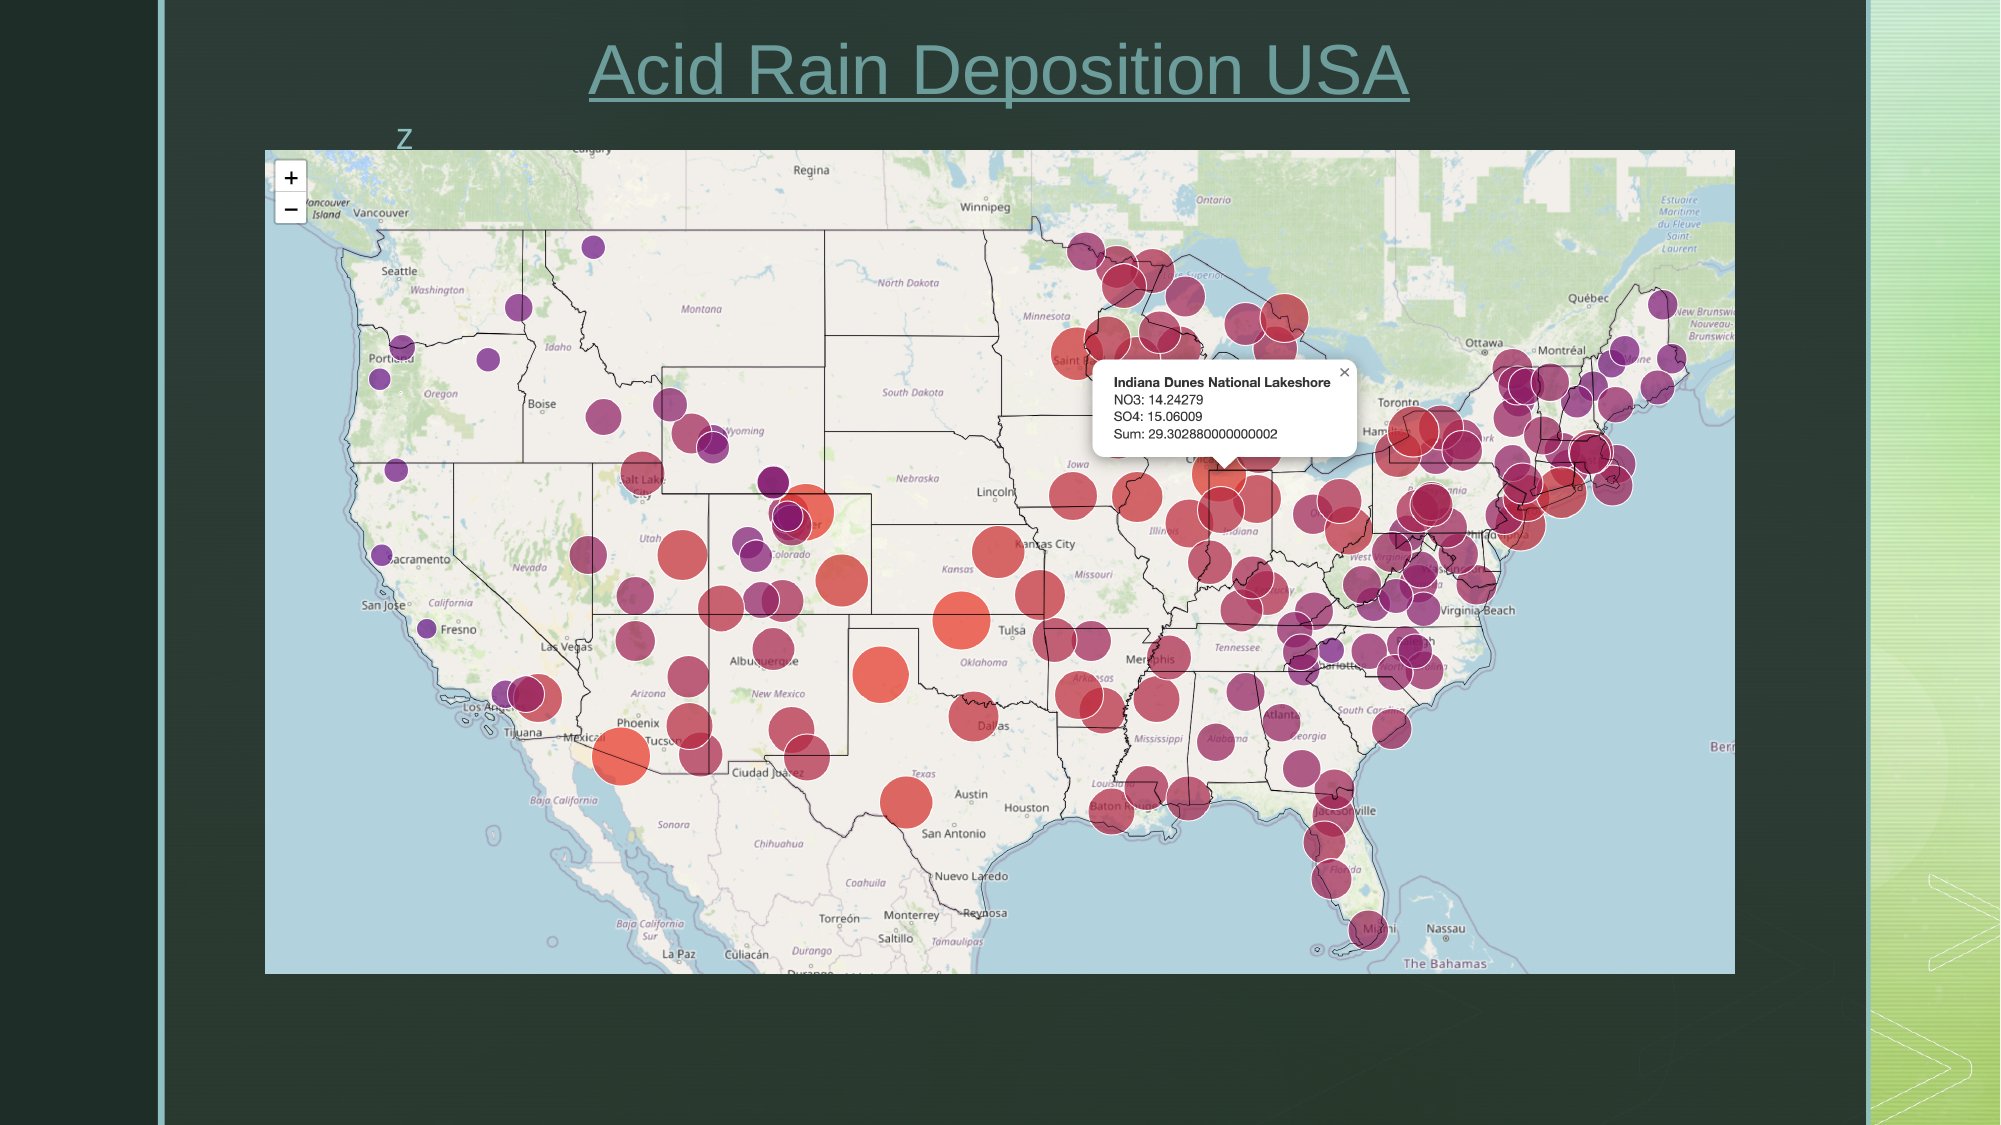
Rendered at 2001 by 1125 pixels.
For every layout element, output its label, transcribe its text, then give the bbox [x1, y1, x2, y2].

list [265, 150, 1735, 974]
title Acid Rain Deposition USA [346, 25, 1653, 150]
picture [1871, 0, 2001, 1125]
